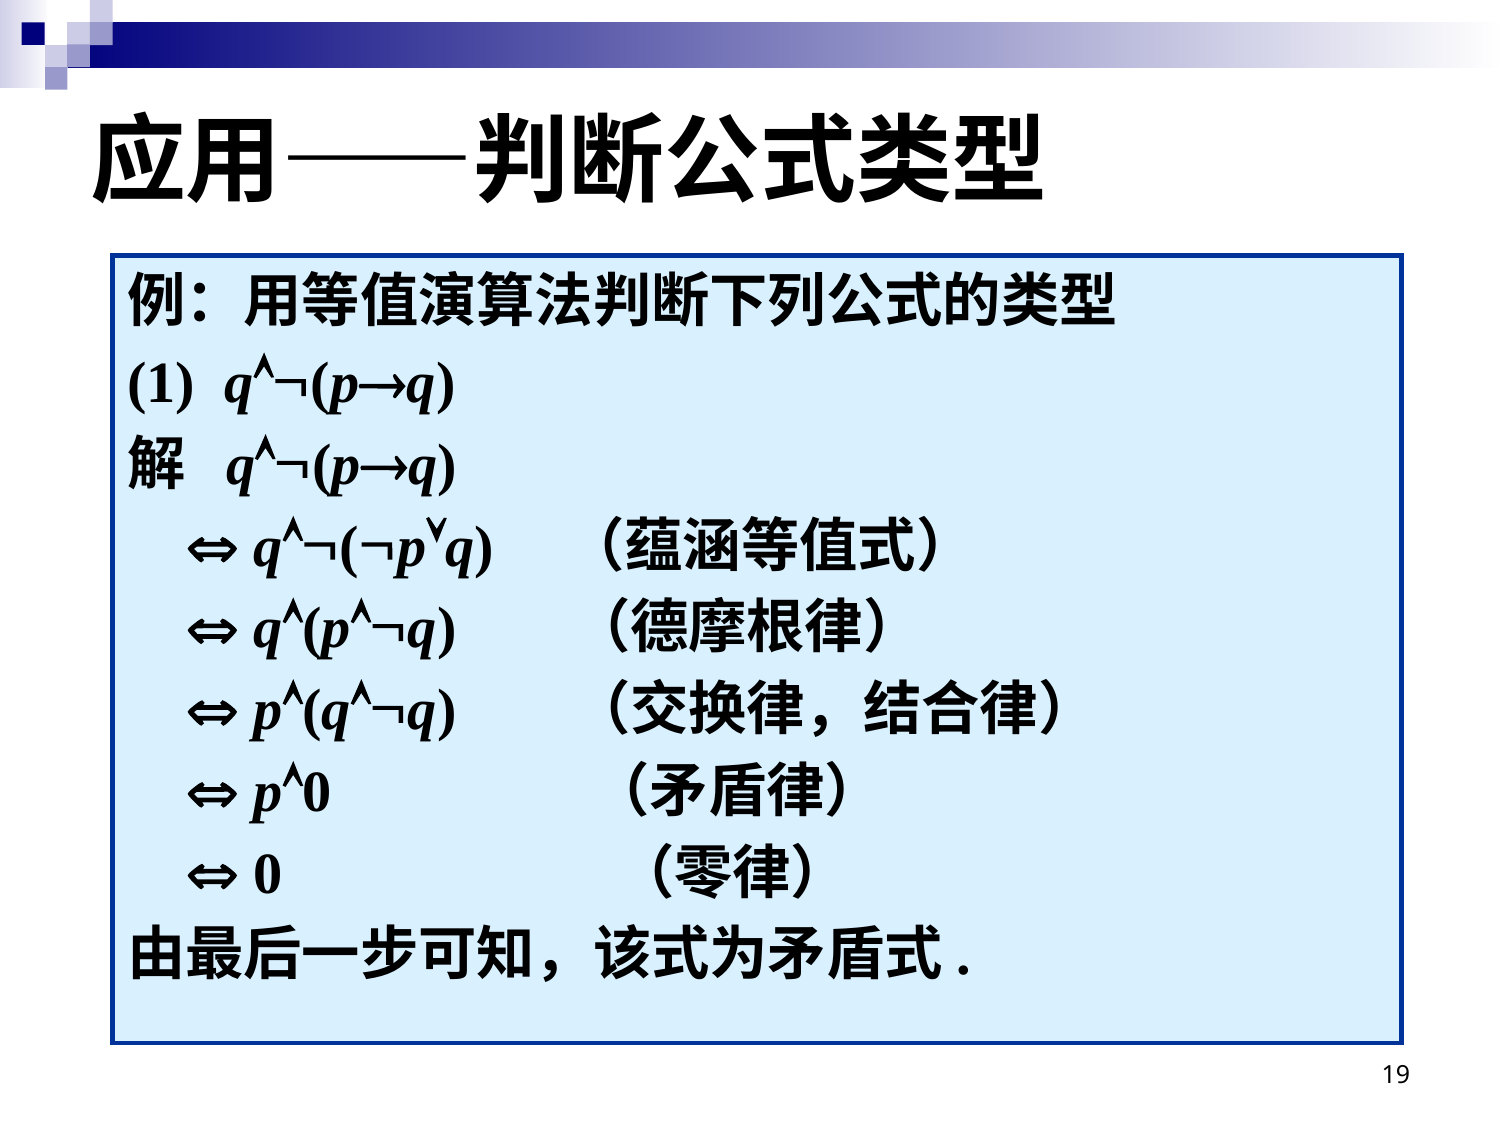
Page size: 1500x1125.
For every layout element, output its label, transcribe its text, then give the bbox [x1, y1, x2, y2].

list 例：用等值演算法判断下列公式的类型 (1) q(pq) 解 q(pq)  q(pq) （蕴涵等值式）  q(pq) （德摩根律）  p(qq) （交换律，结合律）  p0 （矛盾律）  0 （零律） 由最后一步可知，该式为矛盾式. [111, 255, 1402, 1044]
text_box 19 [1074, 1024, 1425, 1100]
title 应用——判断公式类型 [74, 74, 1426, 238]
